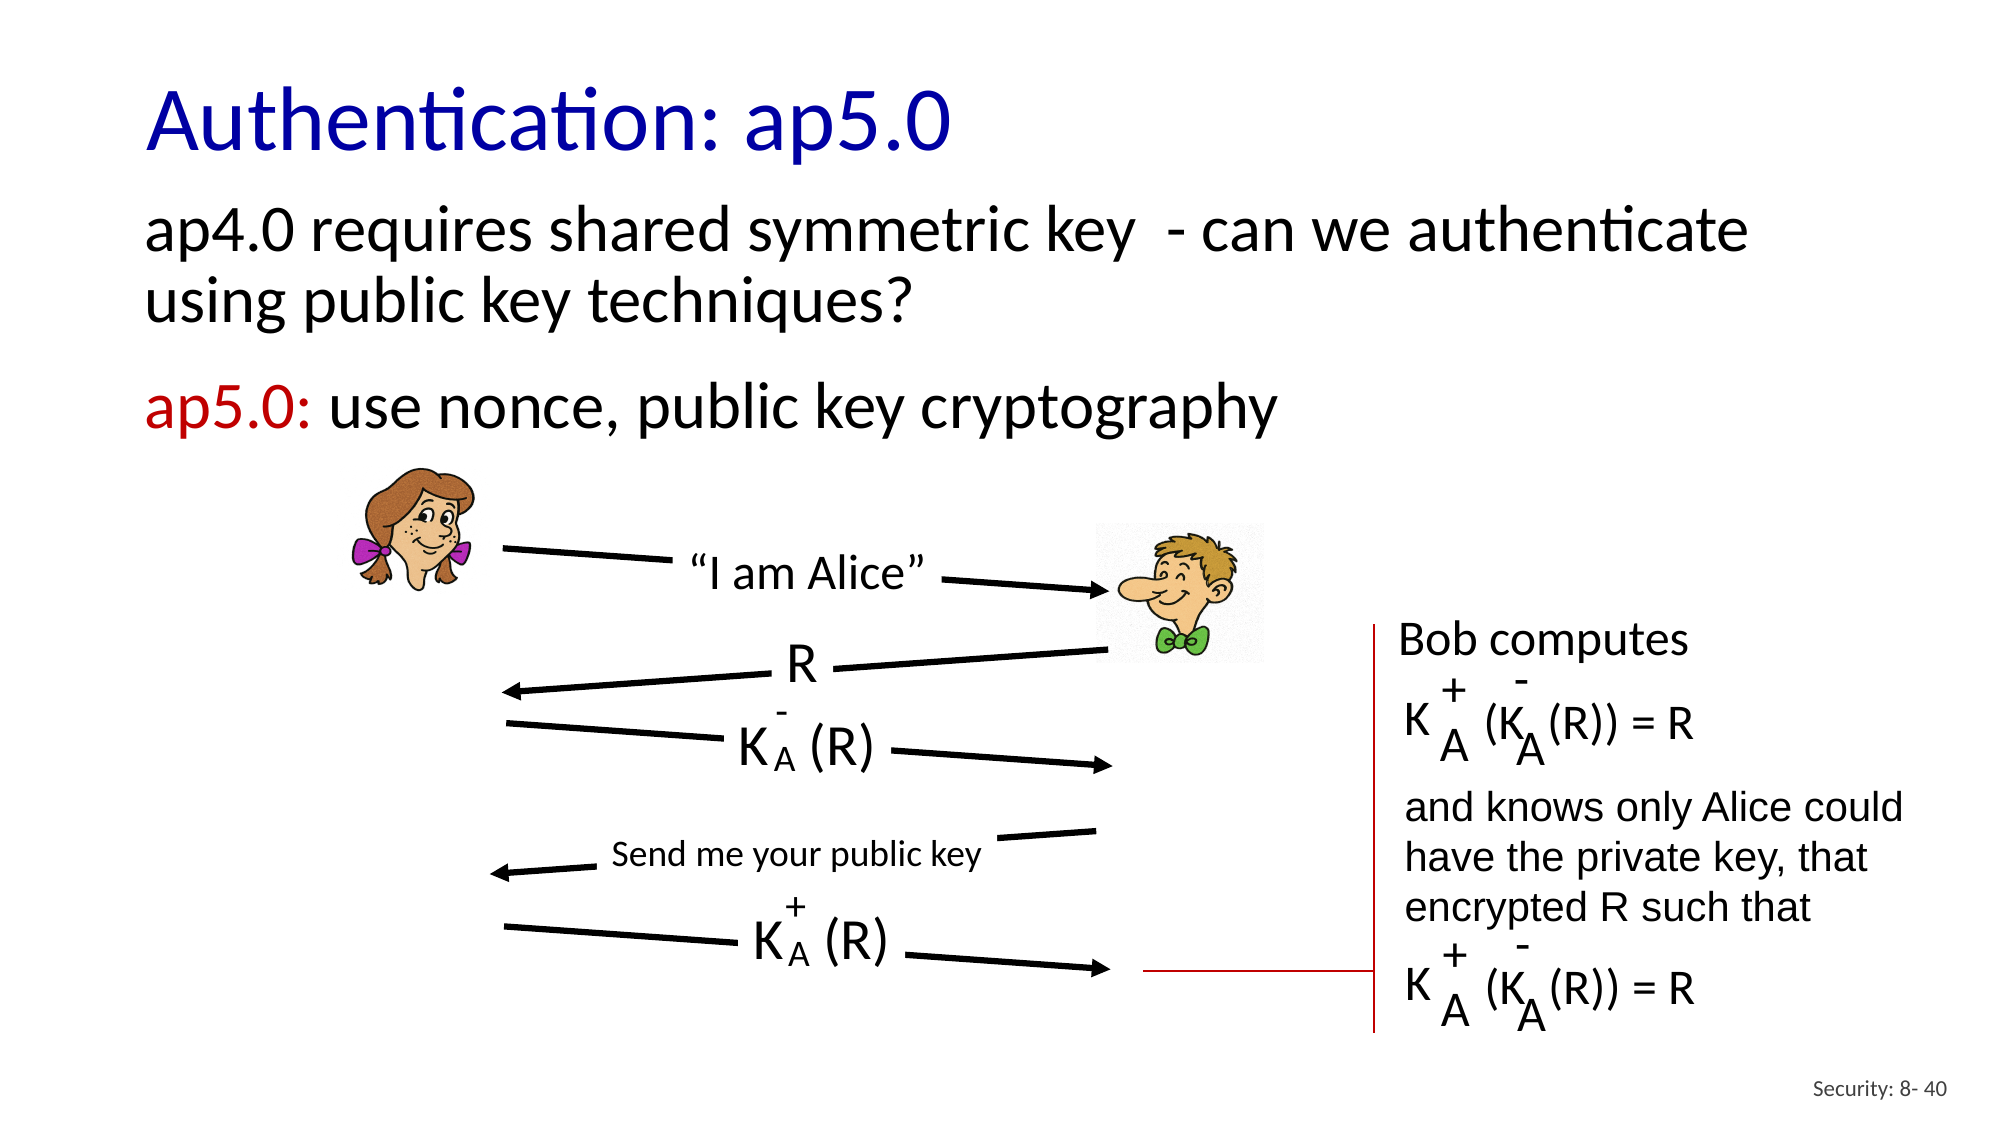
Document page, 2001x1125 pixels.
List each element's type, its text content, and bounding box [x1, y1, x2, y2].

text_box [502, 531, 1096, 608]
slide_number Security: 8- 40 [1512, 1056, 1963, 1117]
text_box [504, 871, 1111, 983]
picture [1096, 523, 1264, 664]
text_box ap4.0 requires shared symmetric key - can we authenticate using public key techniques? ap5.0: use nonce, public key cryptography [129, 186, 1922, 450]
picture [337, 466, 491, 596]
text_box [489, 821, 1097, 883]
title Authentication: ap5.0 [131, 47, 1856, 186]
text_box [506, 676, 1113, 788]
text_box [501, 616, 1109, 703]
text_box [1143, 598, 1934, 1061]
